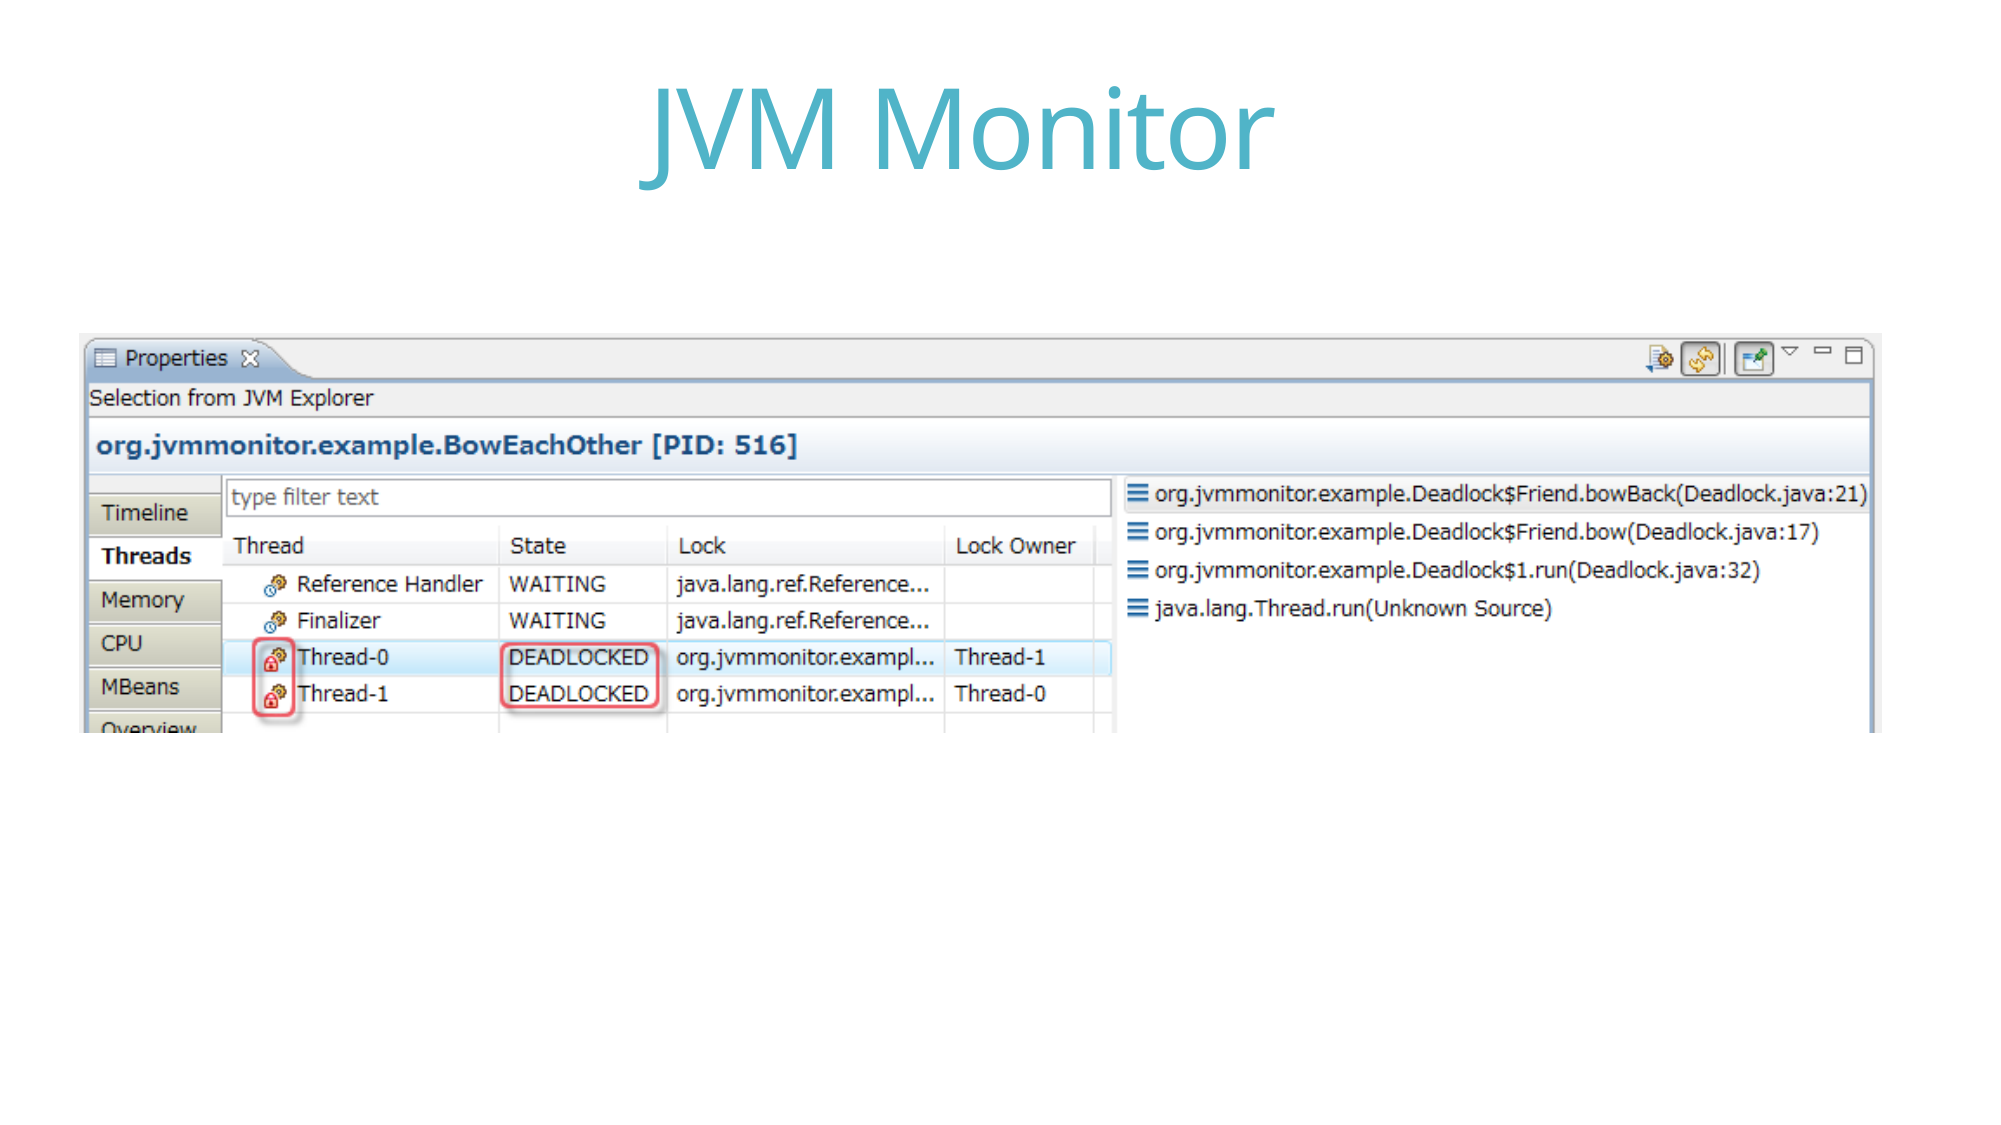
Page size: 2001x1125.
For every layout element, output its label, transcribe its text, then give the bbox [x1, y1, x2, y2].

title JVM Monitor [79, 0, 1847, 271]
picture [78, 333, 1882, 733]
